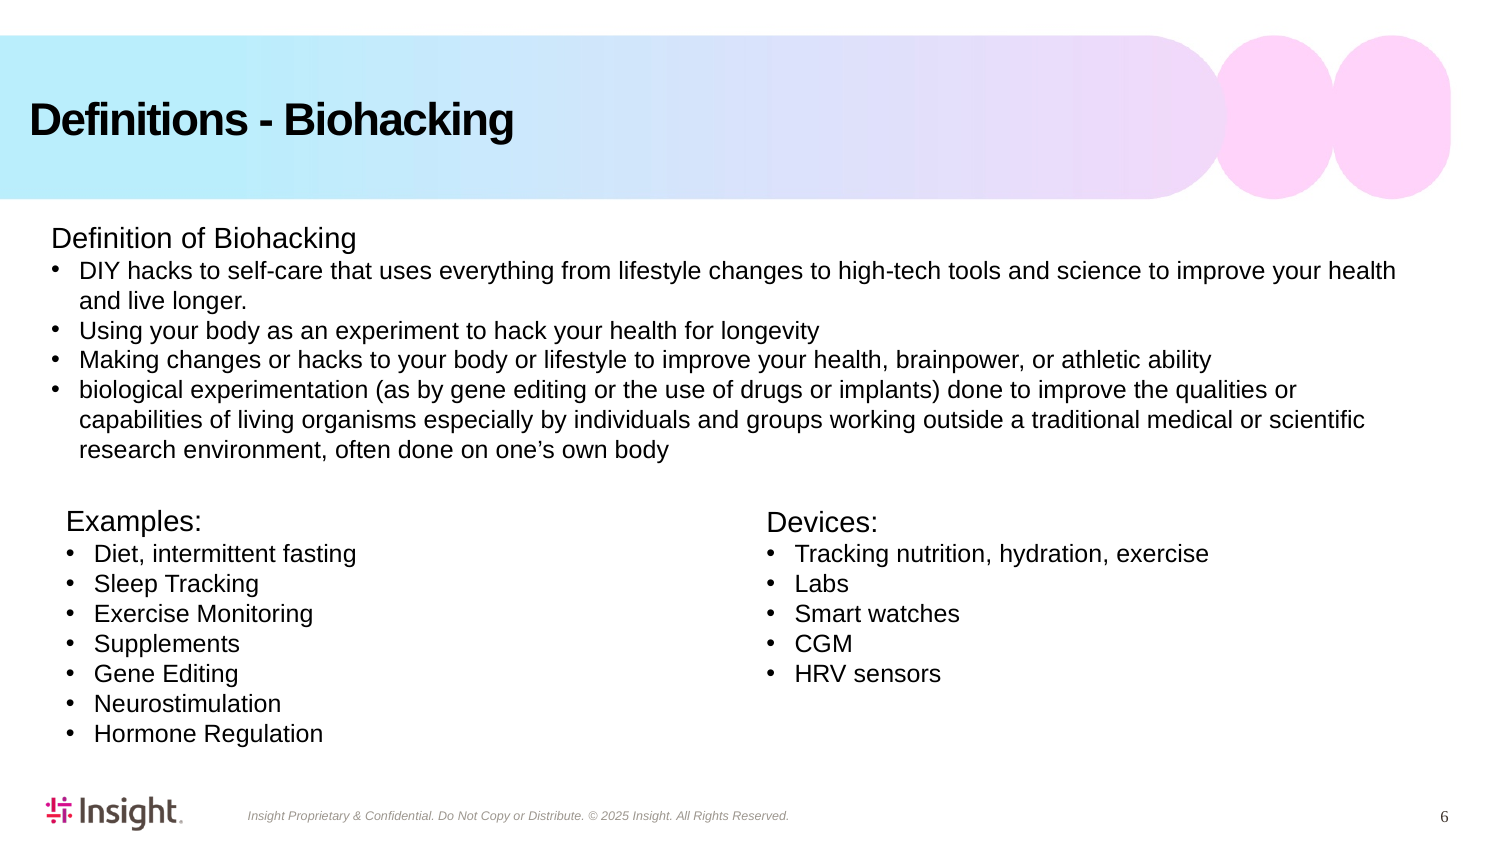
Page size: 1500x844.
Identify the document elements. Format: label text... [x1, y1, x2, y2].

text_box Devices: Tracking nutrition, hydration, exercise Labs Smart watches CGM HRV sensors [751, 495, 1226, 695]
list Definition of Biohacking DIY hacks to self-care that uses everything from lifestyle changes to high-tech tools and science to improve your health and live longer. Using your body as an experiment to hack your health for longevity Making changes or hacks to your body or lifestyle to improve your health, brainpower, or athletic ability biological experimentation (as by gene editing or the use of drugs or implants) done to improve the qualities or capabilities of living organisms especially by individuals and groups working outside a traditional medical or scientific research environment, often done on one’s own body [51, 219, 1409, 480]
slide_number 6 [1103, 805, 1449, 826]
title Definitions - Biohacking [29, 89, 647, 144]
text_box Examples: Diet, intermittent fasting Sleep Tracking Exercise Monitoring Supplements Gene Editing Neurostimulation Hormone Regulation [51, 495, 586, 785]
picture [0, 0, 1500, 222]
picture [32, 783, 196, 844]
